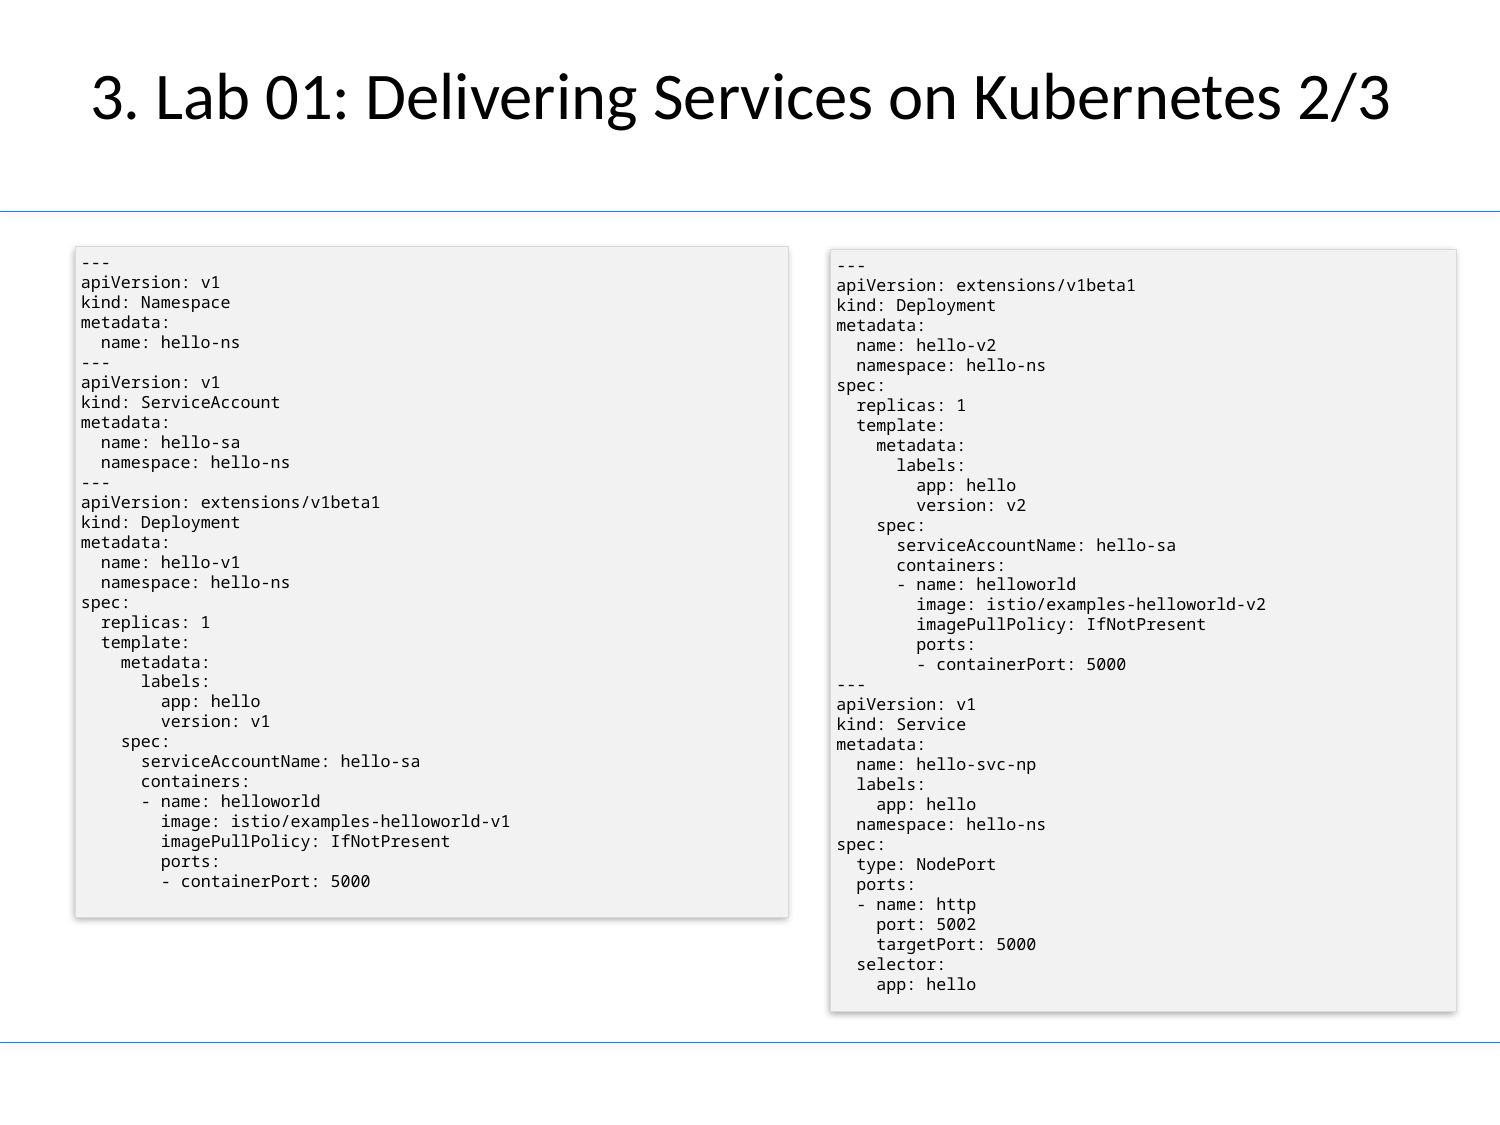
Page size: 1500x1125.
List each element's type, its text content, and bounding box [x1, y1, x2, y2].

title 3. Lab 01: Delivering Services on Kubernetes 2/3 [75, 45, 1425, 160]
text_box --- apiVersion: v1 kind: Namespace metadata: name: hello-ns --- apiVersion: v1 kind: ServiceAccount metadata: name: hello-sa namespace: hello-ns --- apiVersion: extensions/v1beta1 kind: Deployment metadata: name: hello-v1 namespace: hello-ns spec: replicas: 1 template: metadata: labels: app: hello version: v1 spec: serviceAccountName: hello-sa containers: - name: helloworld image: istio/examples-helloworld-v1 imagePullPolicy: IfNotPresent ports: - containerPort: 5000 [74, 245, 789, 918]
text_box --- apiVersion: extensions/v1beta1 kind: Deployment metadata: name: hello-v2 namespace: hello-ns spec: replicas: 1 template: metadata: labels: app: hello version: v2 spec: serviceAccountName: hello-sa containers: - name: helloworld image: istio/examples-helloworld-v2 imagePullPolicy: IfNotPresent ports: - containerPort: 5000 --- apiVersion: v1 kind: Service metadata: name: hello-svc-np labels: app: hello namespace: hello-ns spec: type: NodePort ports: - name: http port: 5002 targetPort: 5000 selector: app: hello [830, 248, 1457, 1012]
